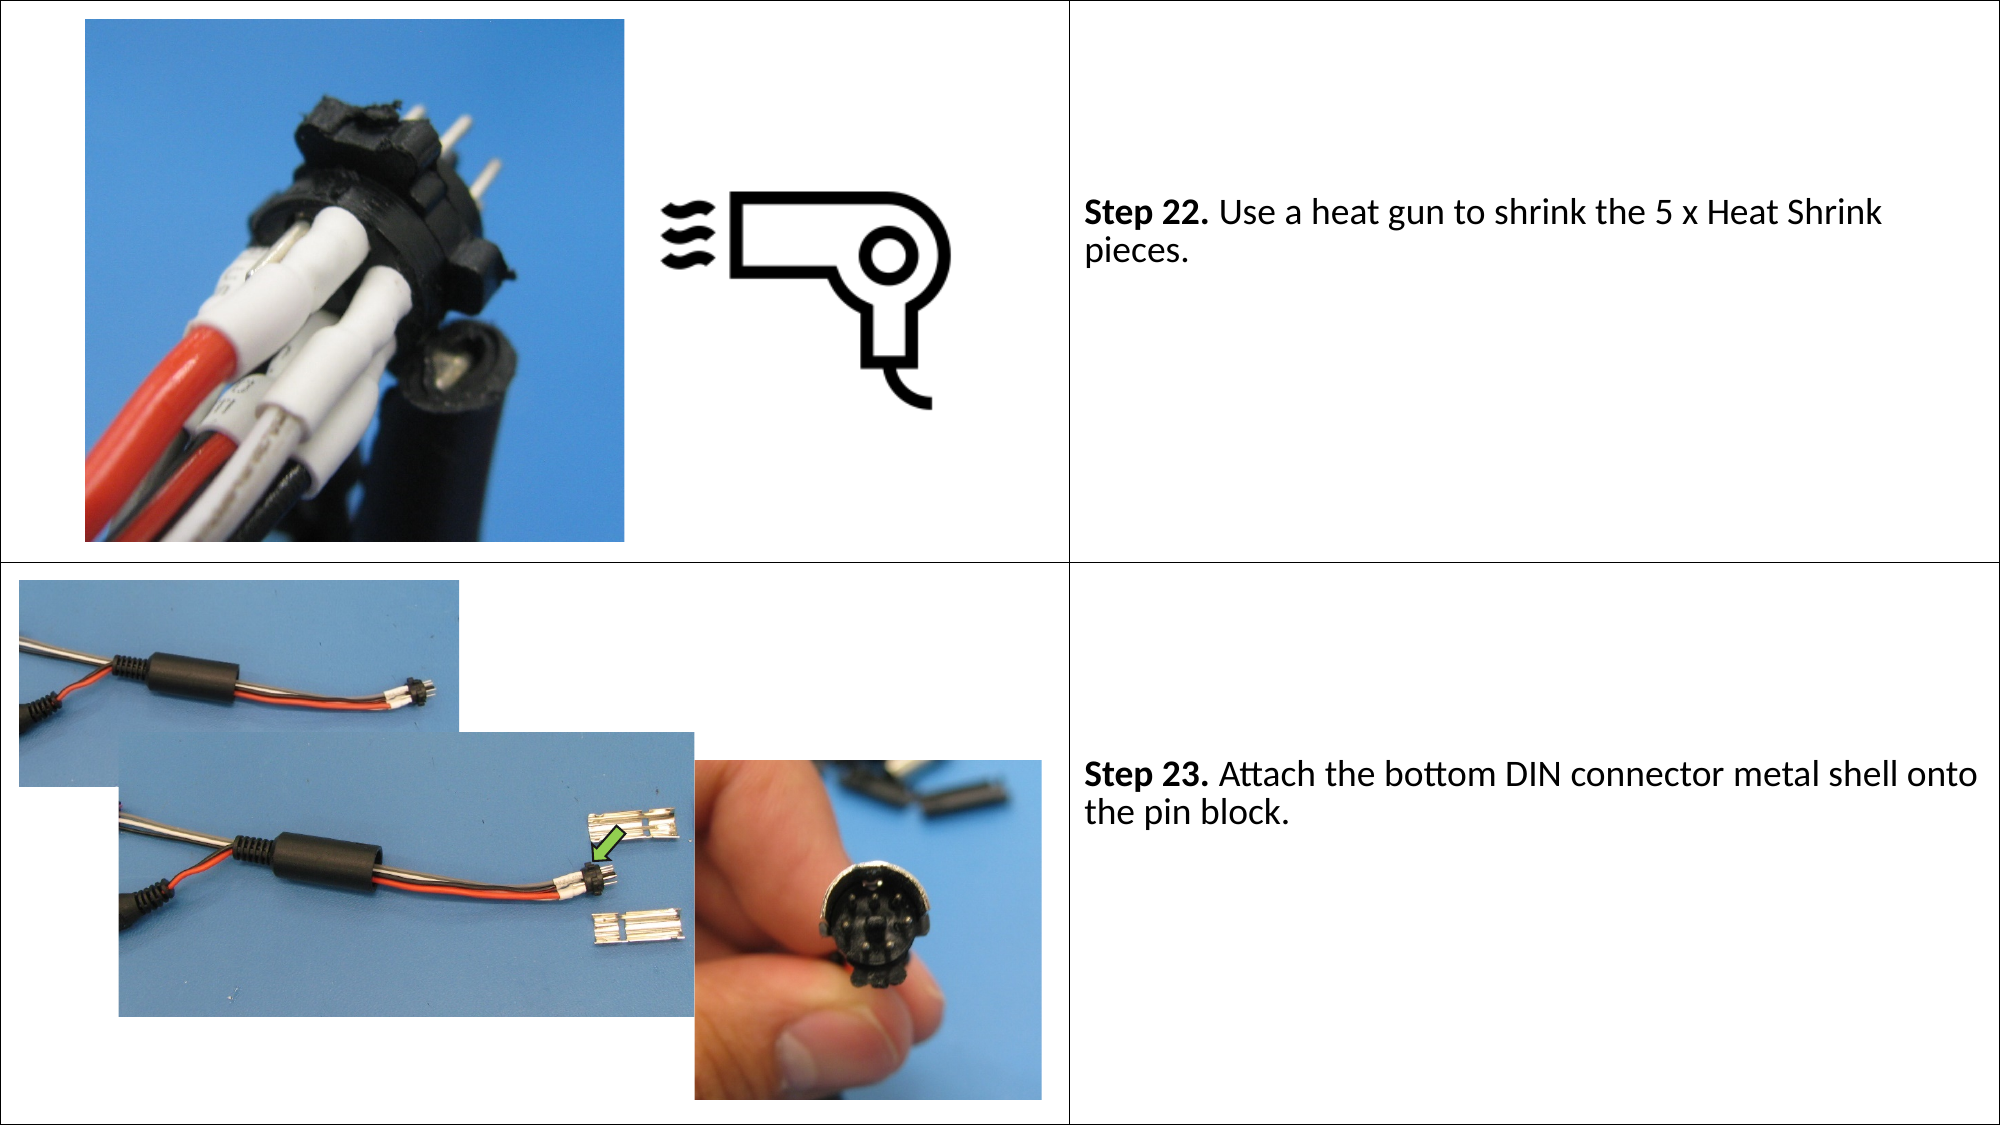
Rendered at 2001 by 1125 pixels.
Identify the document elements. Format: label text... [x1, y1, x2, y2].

table_cell [1, 563, 1069, 1124]
picture [19, 580, 1042, 1100]
picture [85, 19, 625, 542]
table_header [1, 1, 1069, 562]
table_header Step 22. Use a heat gun to shrink the 5 x Heat Shrink pieces. [1070, 1, 1999, 562]
table_cell Step 23. Attach the bottom DIN connector metal shell onto the pin block. [1070, 563, 1999, 1124]
picture [650, 145, 962, 457]
